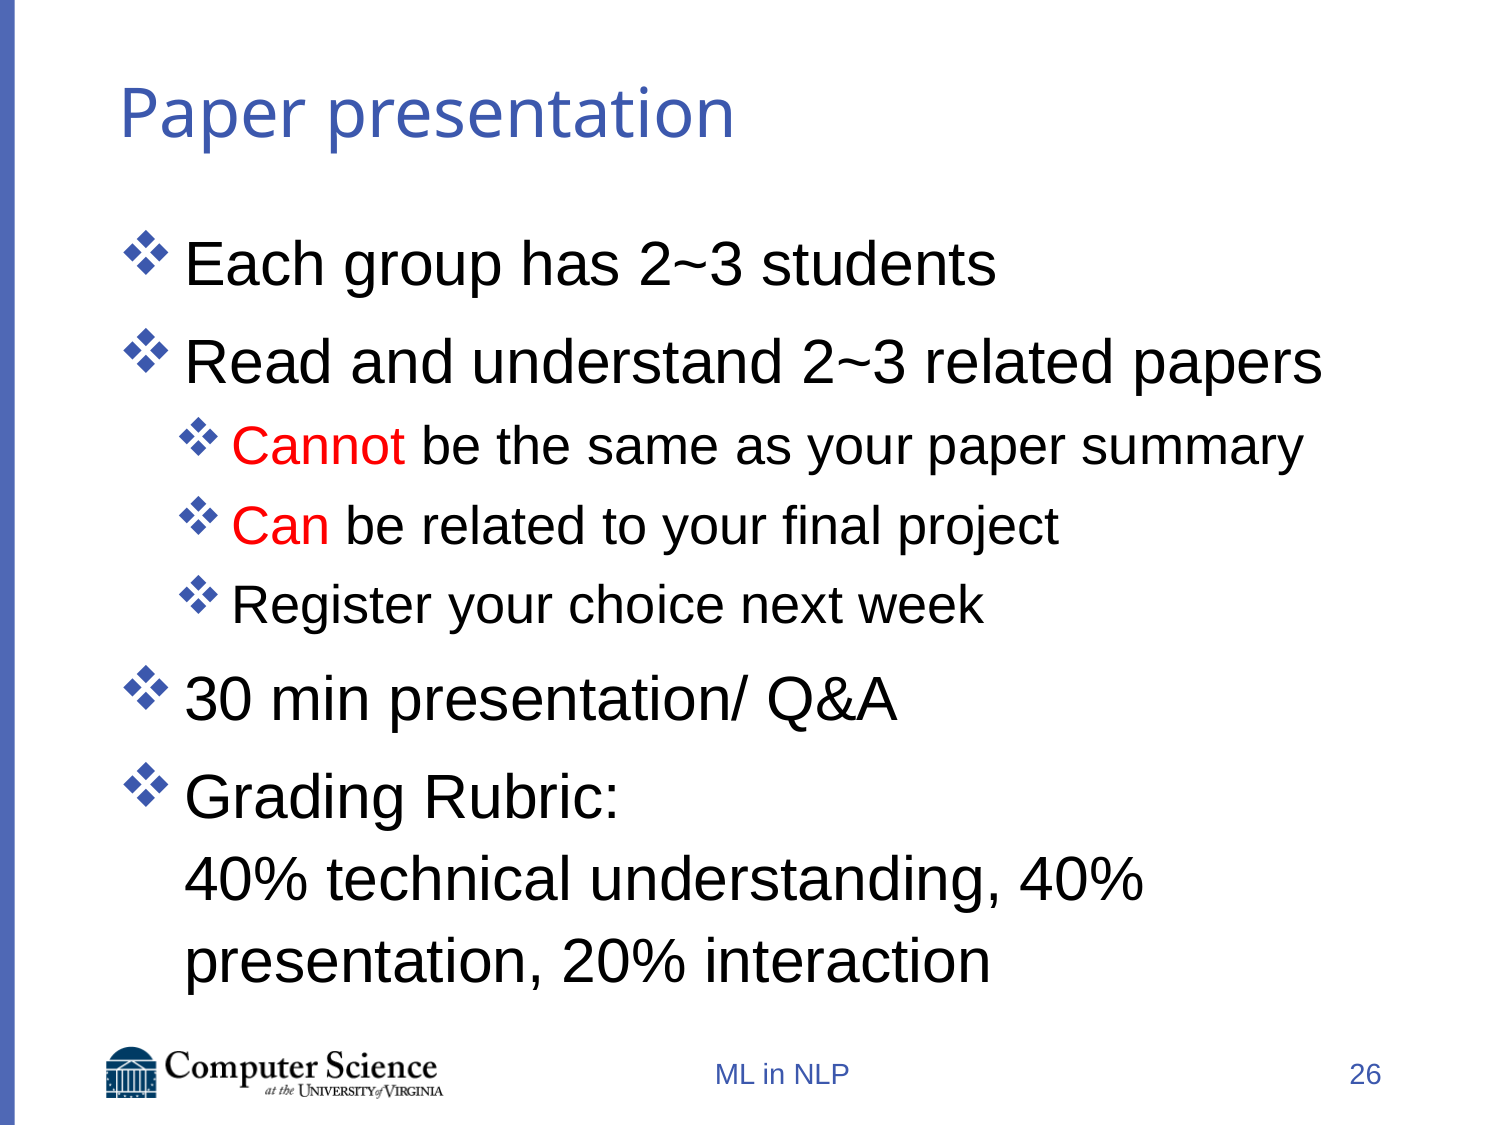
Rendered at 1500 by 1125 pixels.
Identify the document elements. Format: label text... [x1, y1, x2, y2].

footer ML in NLP [496, 1042, 1069, 1103]
title Paper presentation [103, 59, 1397, 171]
picture [103, 1045, 450, 1099]
list Each group has 2~3 students Read and understand 2~3 related papers Cannot be the same as your paper summary Can be related to your final project Register your choice next week 30 min presentation/ Q&A Grading Rubric: 40% technical understanding, 40% presentation, 20% interaction [103, 208, 1397, 1014]
slide_number 26 [1177, 1042, 1397, 1103]
